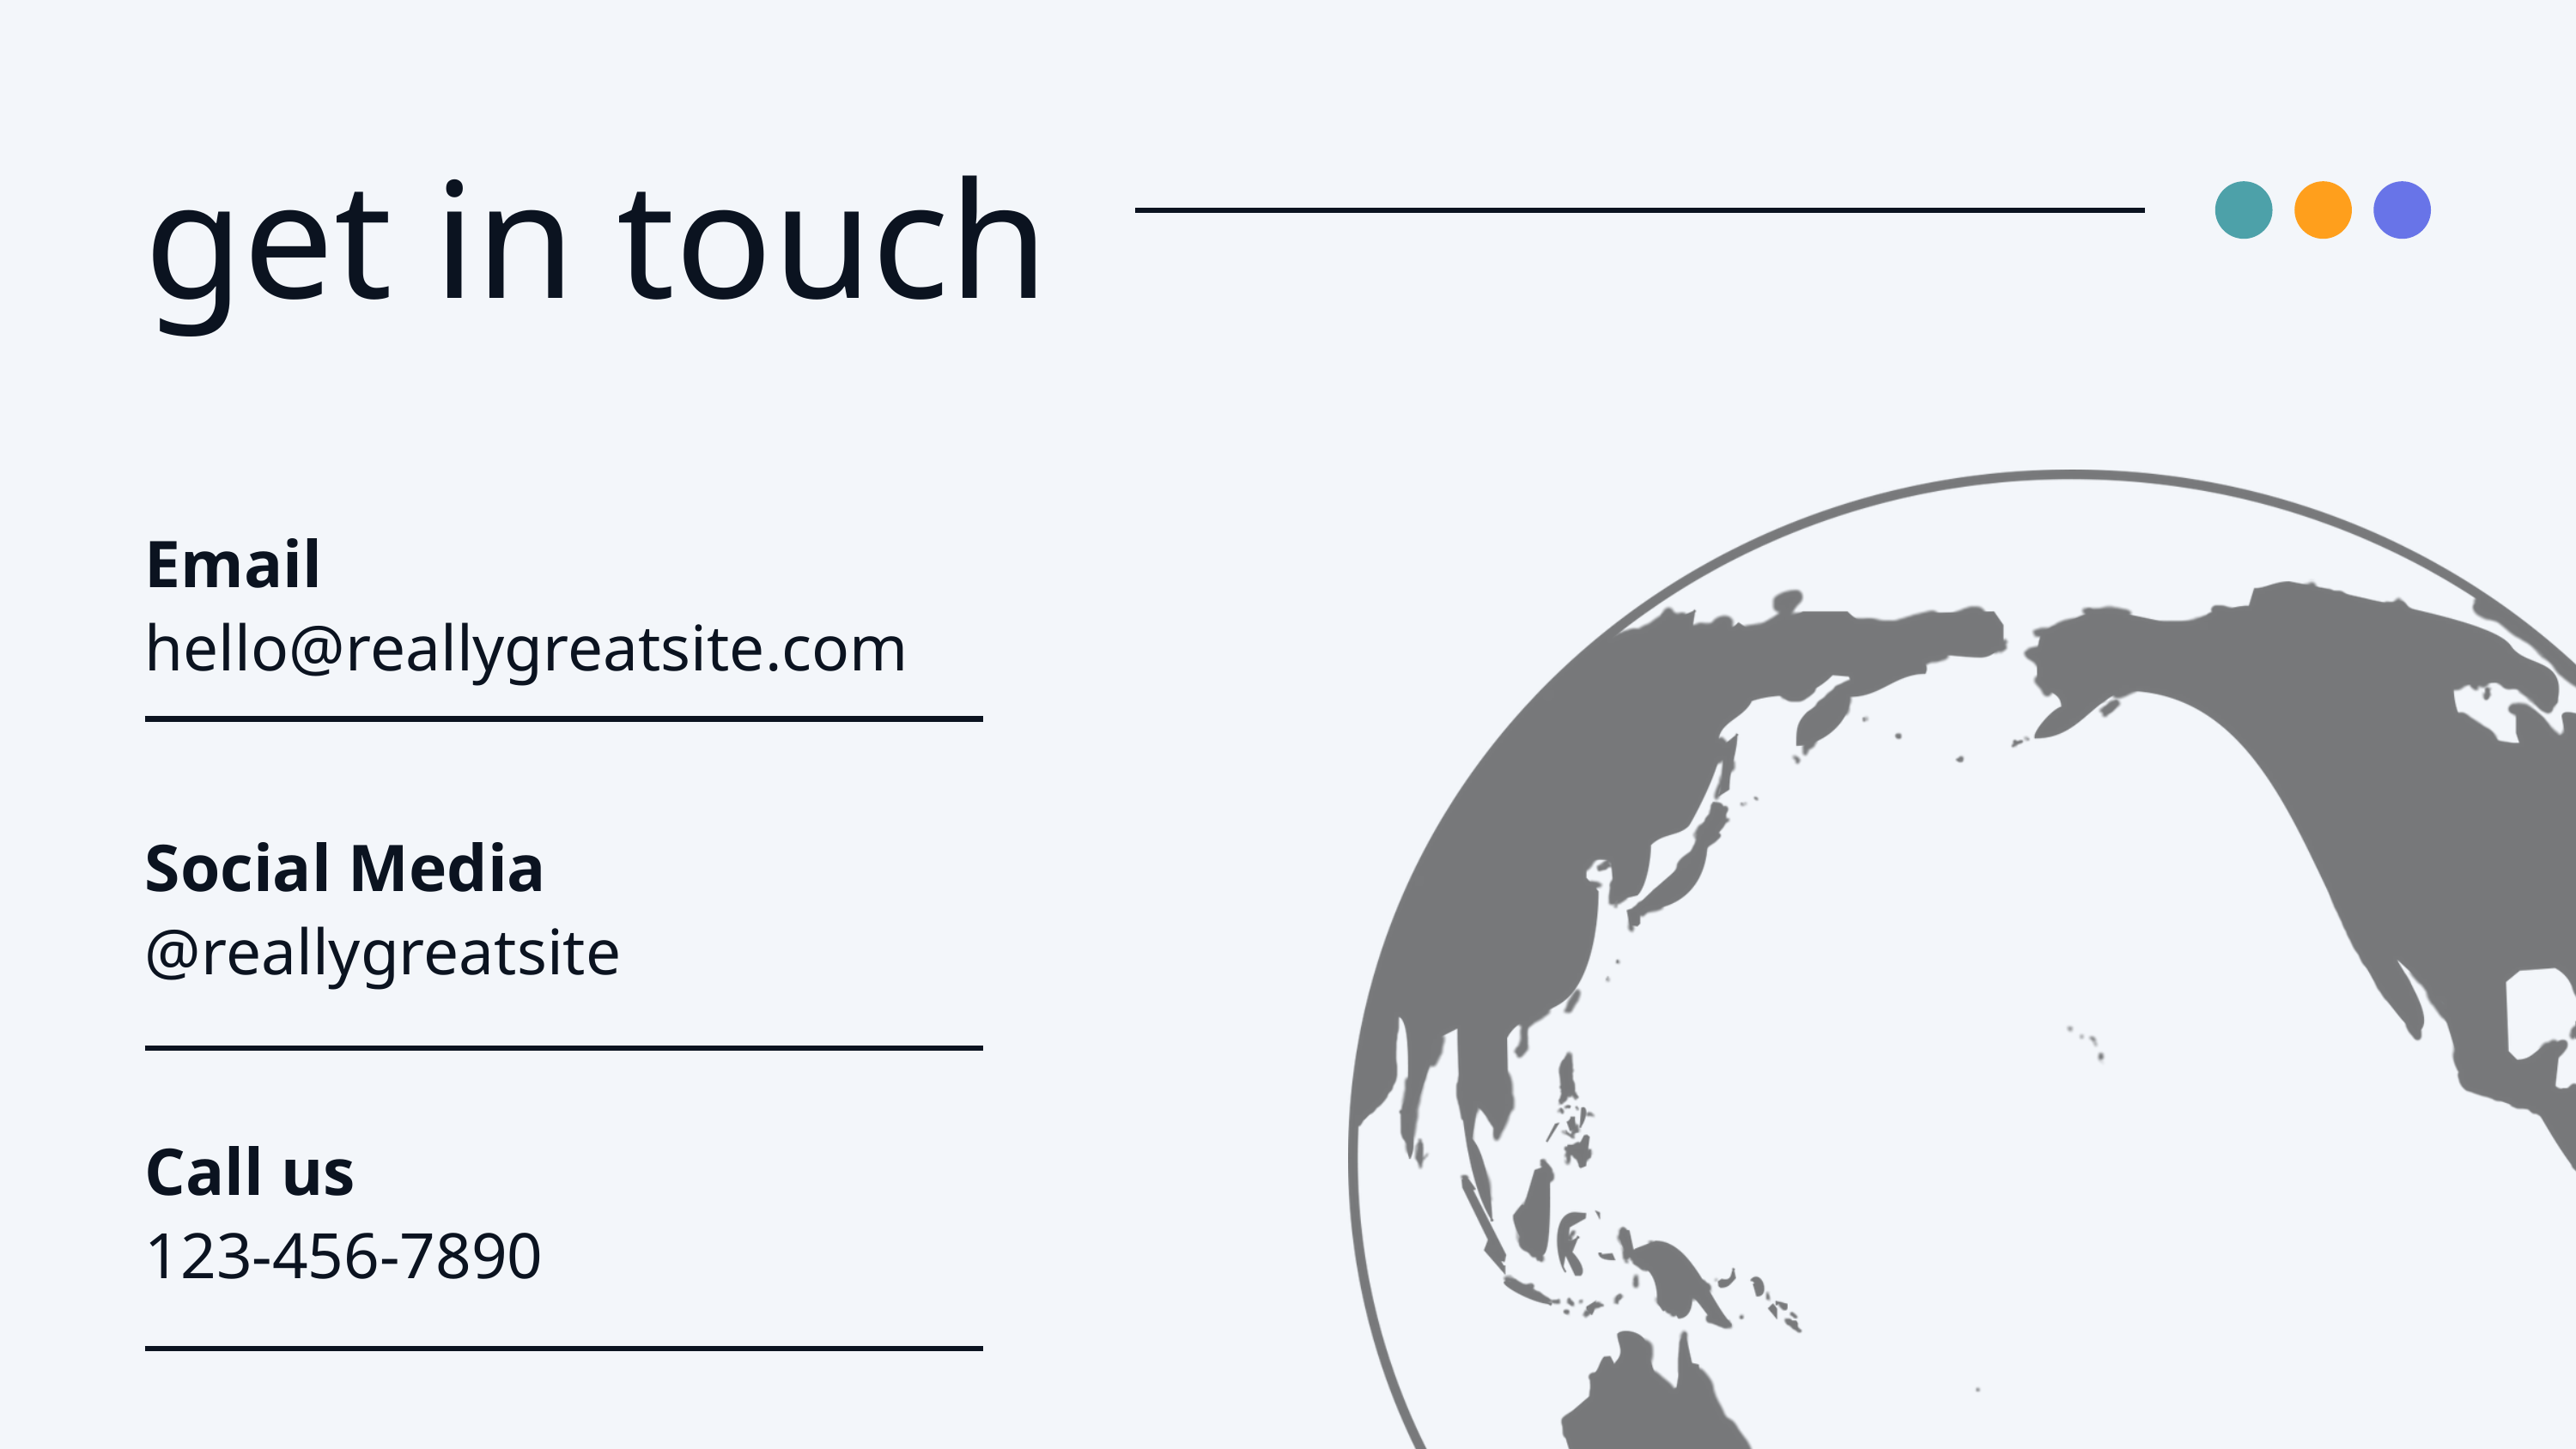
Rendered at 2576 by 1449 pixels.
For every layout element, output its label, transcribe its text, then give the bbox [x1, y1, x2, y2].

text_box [144, 788, 1289, 967]
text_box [2373, 180, 2432, 239]
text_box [144, 1091, 1289, 1270]
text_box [2293, 180, 2353, 239]
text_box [144, 484, 1289, 663]
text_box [2215, 180, 2273, 239]
picture [1347, 470, 2576, 1449]
text_box get in touch [144, 62, 1384, 330]
